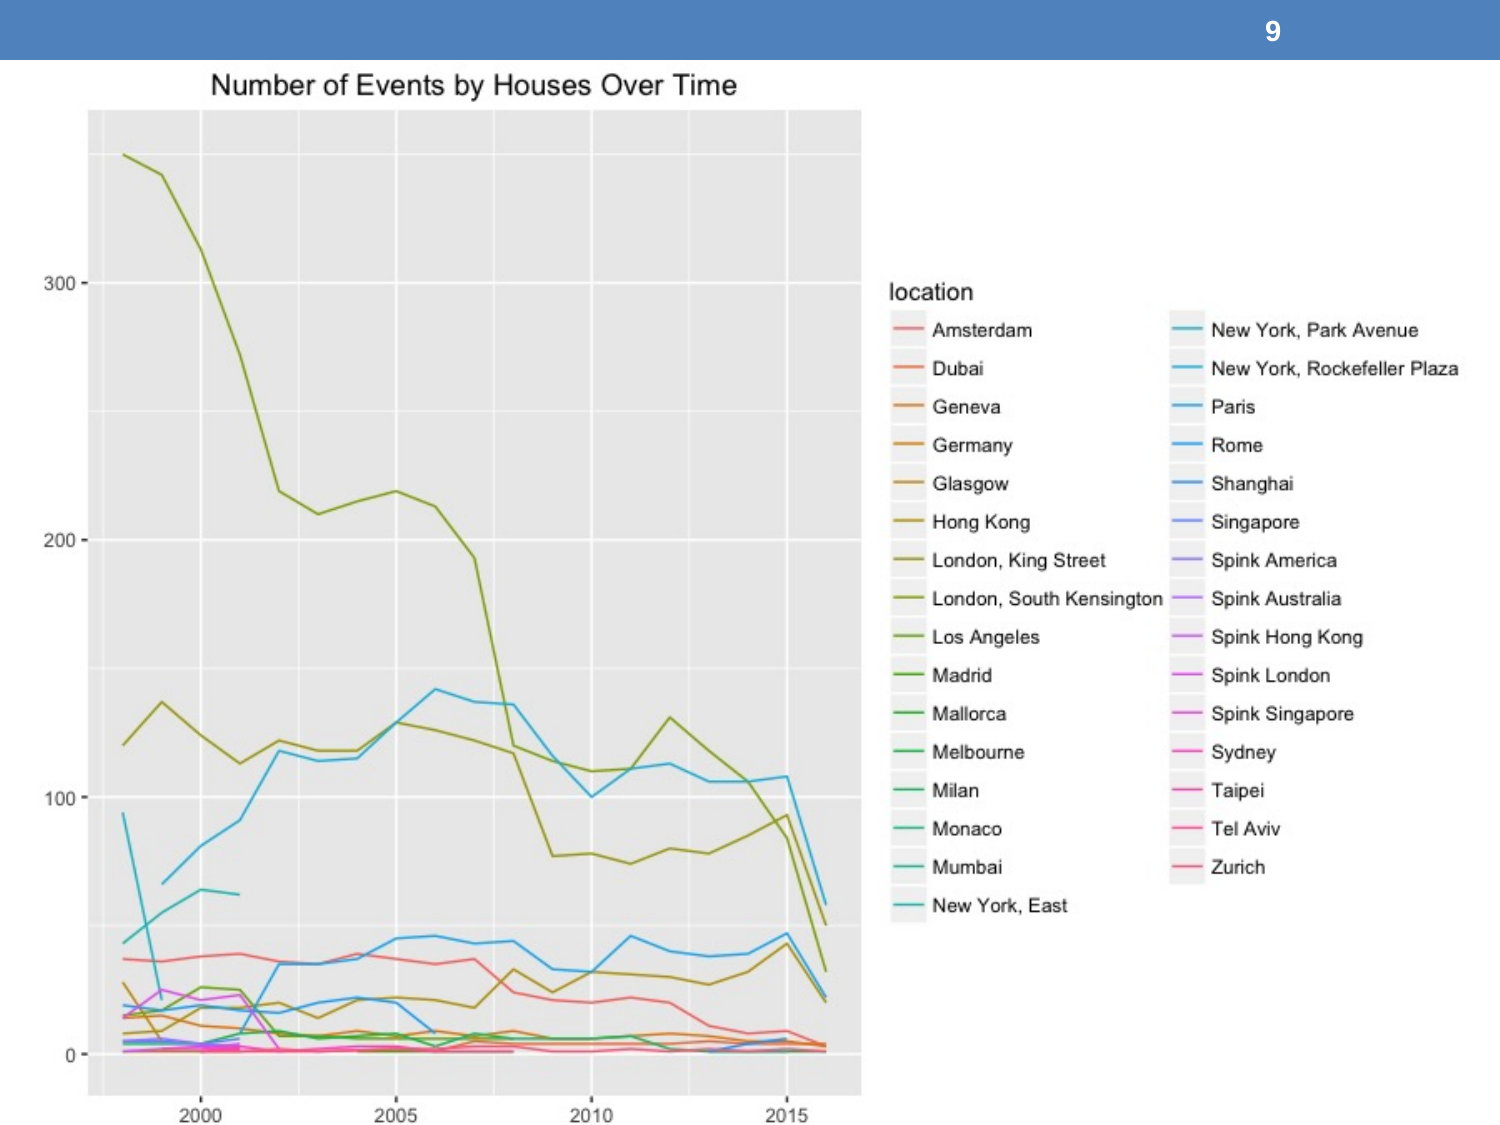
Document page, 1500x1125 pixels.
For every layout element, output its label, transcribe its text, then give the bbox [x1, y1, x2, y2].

slide_number 9 [1250, 3, 1425, 57]
picture [0, 62, 1500, 1125]
